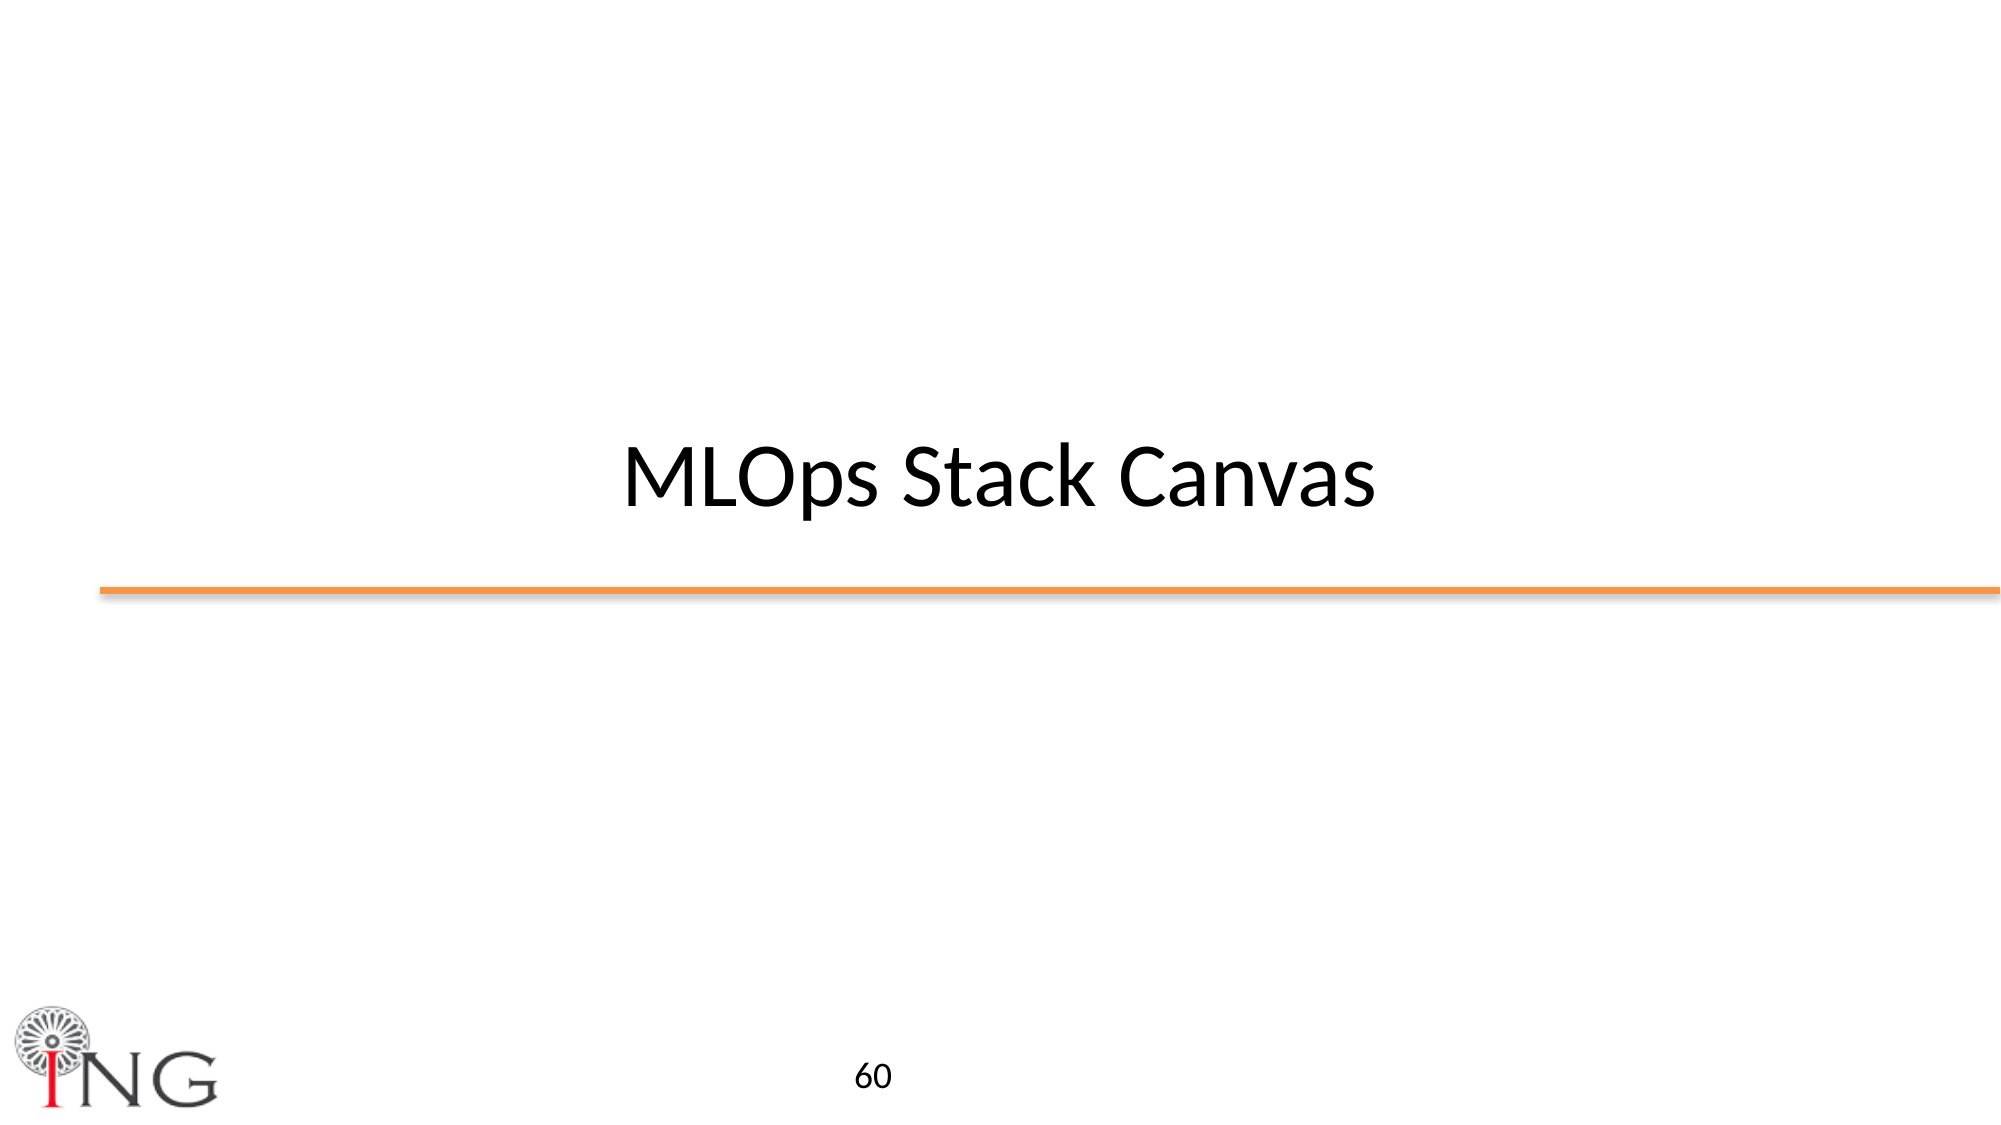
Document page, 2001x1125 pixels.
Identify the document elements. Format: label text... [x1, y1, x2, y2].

slide_number ‹#› [839, 1043, 1900, 1104]
title MLOps Stack Canvas [150, 349, 1850, 591]
picture [0, 987, 244, 1125]
